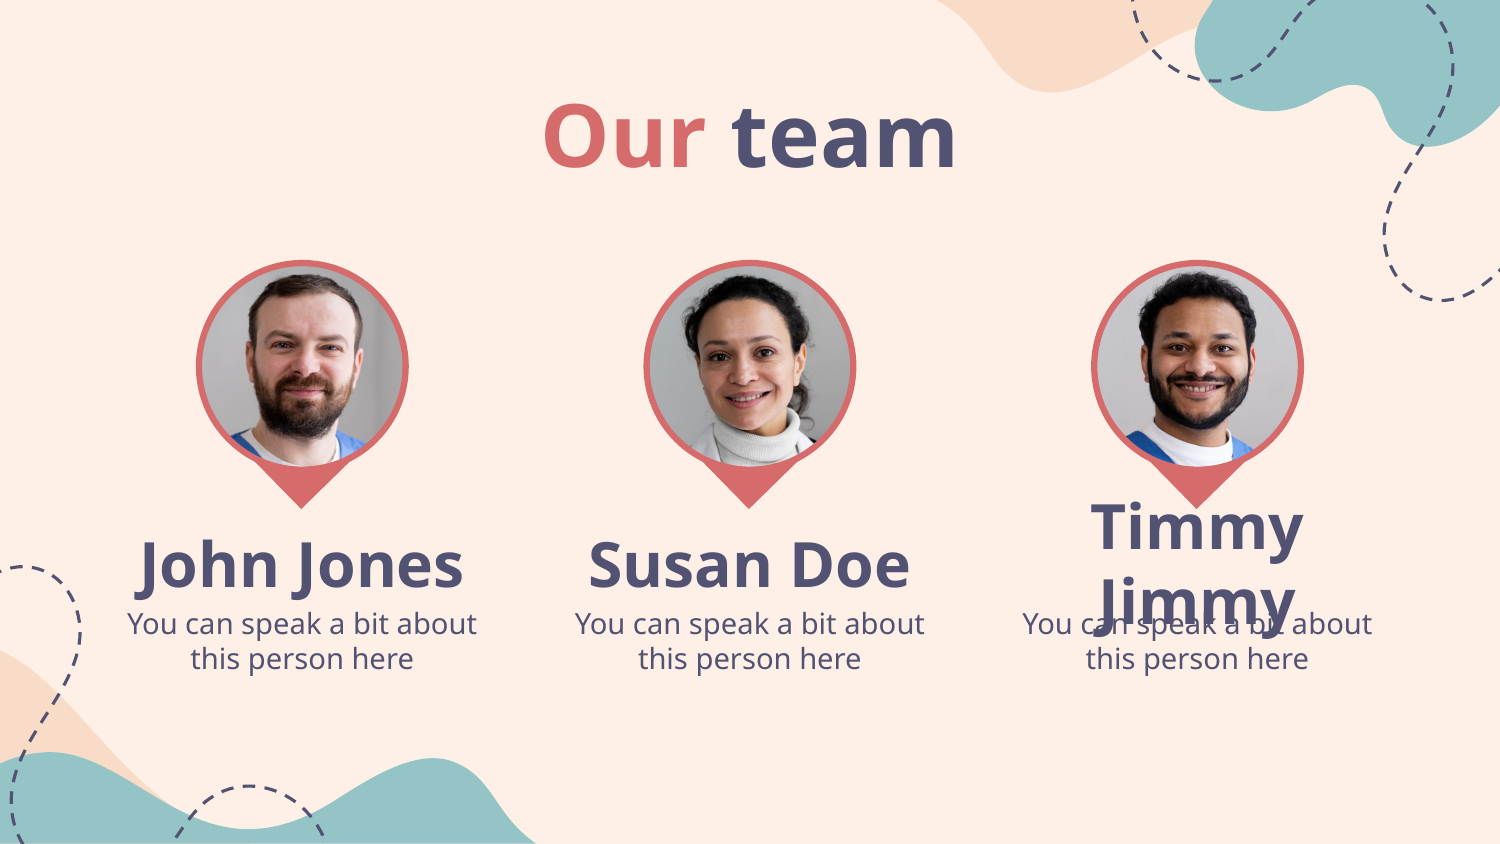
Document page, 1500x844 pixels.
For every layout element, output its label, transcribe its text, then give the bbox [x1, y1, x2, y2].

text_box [1093, 262, 1302, 510]
subtitle You can speak a bit about this person here [118, 591, 487, 673]
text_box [646, 262, 854, 510]
title Susan Doe [565, 534, 935, 590]
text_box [198, 262, 406, 510]
title Timmy Jimmy [1013, 534, 1382, 589]
title John Jones [118, 534, 487, 591]
title Our team [118, 88, 1382, 200]
subtitle You can speak a bit about this person here [565, 590, 935, 673]
subtitle You can speak a bit about this person here [1013, 589, 1382, 673]
